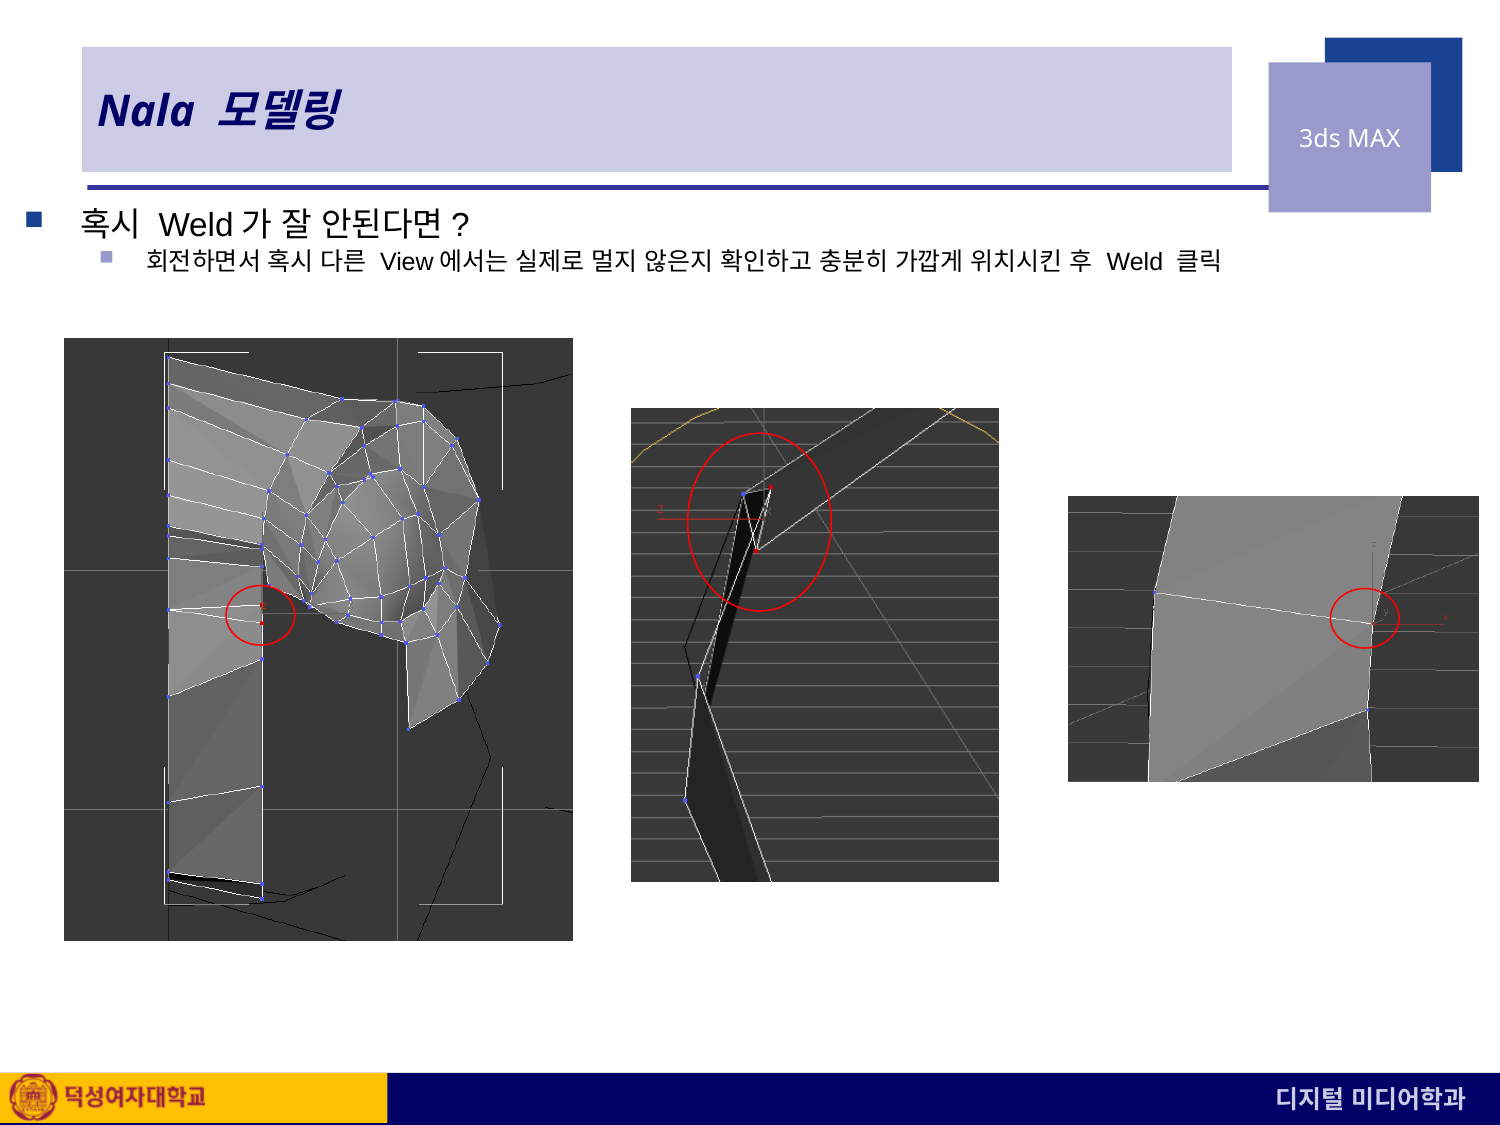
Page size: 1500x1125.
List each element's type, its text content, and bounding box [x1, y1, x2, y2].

picture [0, 1034, 229, 1125]
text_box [64, 337, 574, 941]
title Nala 모델링 [81, 46, 1233, 173]
text_box 혹시 Weld가 잘 안된다면? 회전하면서 혹시 다른 View에서는 실제로 멀지 않은지 확인하고 충분히 가깝게 위치시킨 후 Weld 클릭 [12, 201, 1500, 824]
picture [1068, 496, 1479, 782]
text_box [631, 408, 999, 882]
